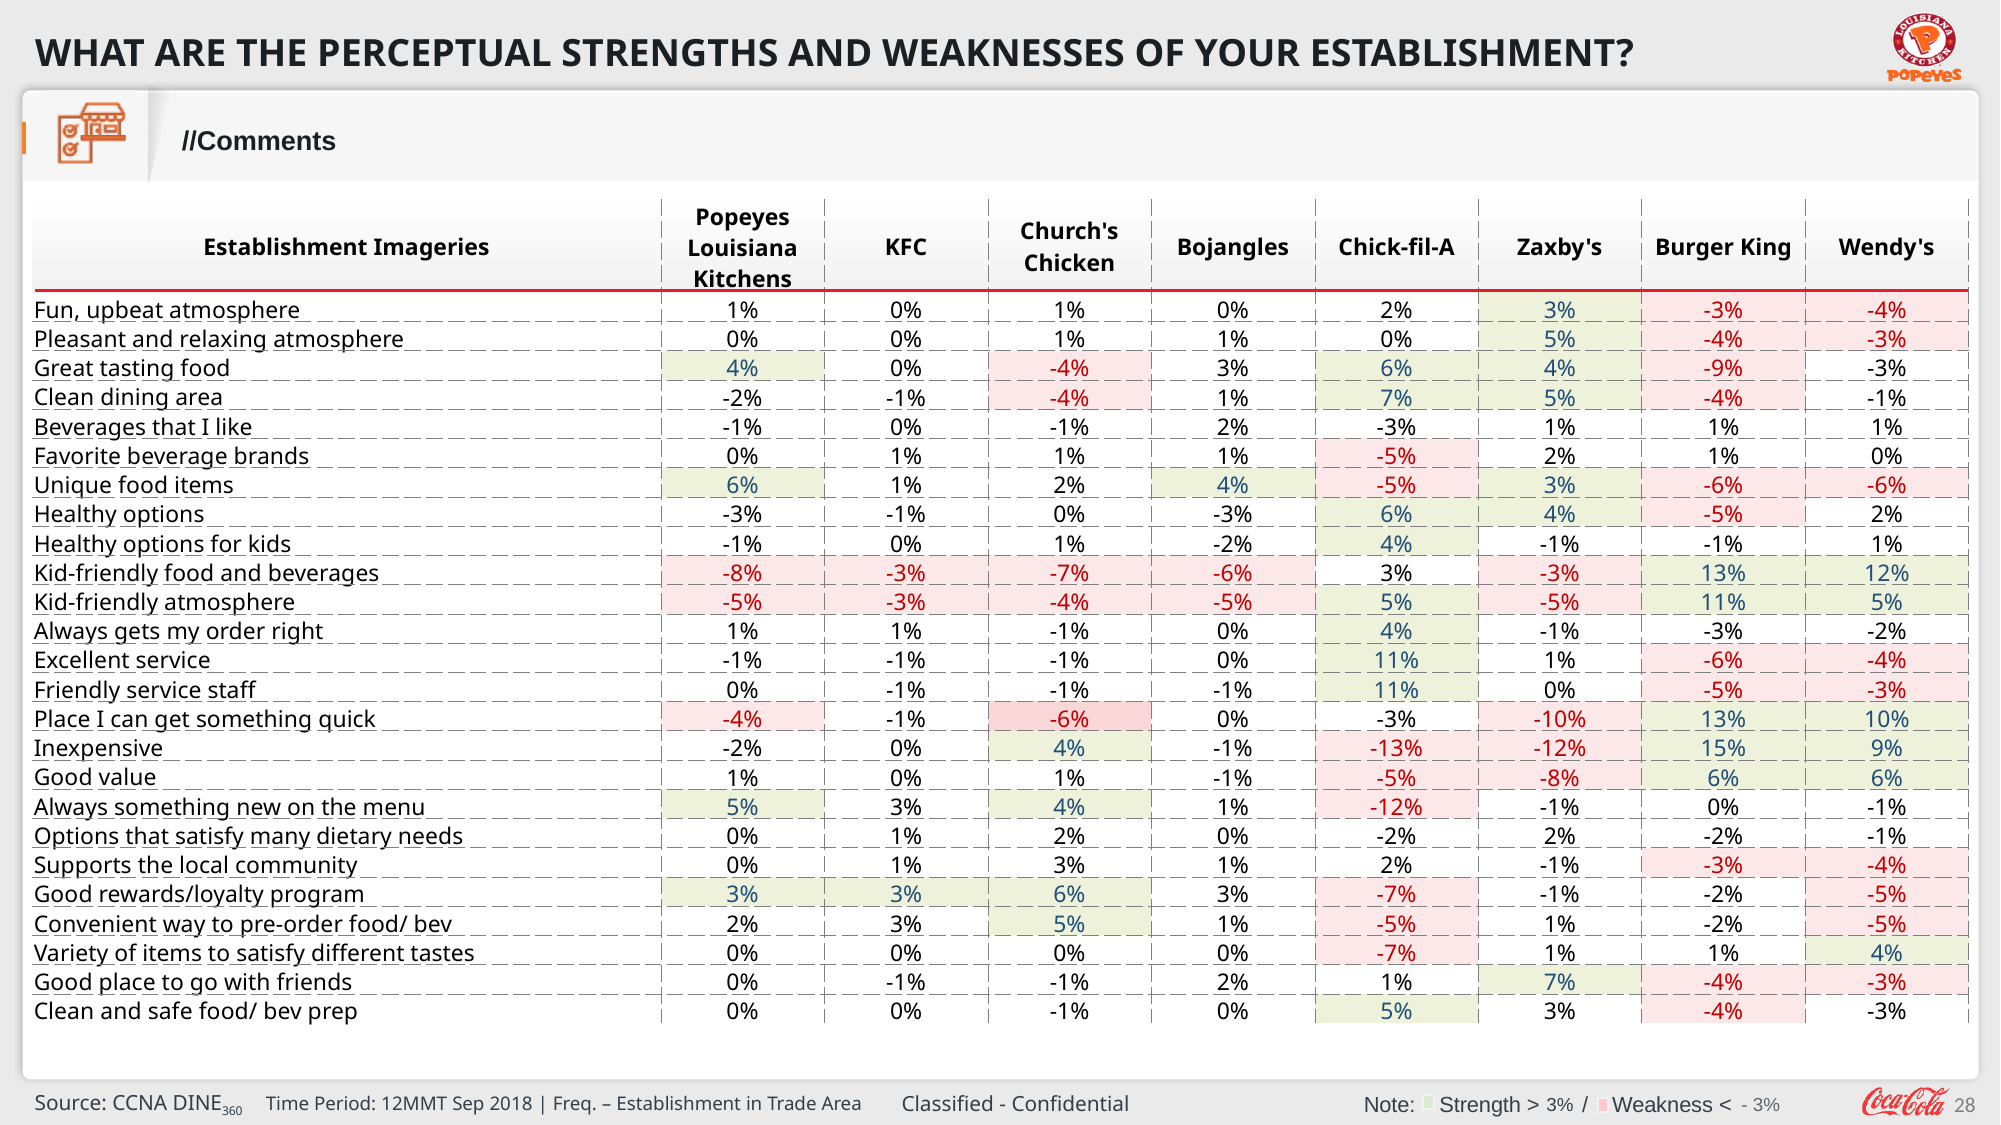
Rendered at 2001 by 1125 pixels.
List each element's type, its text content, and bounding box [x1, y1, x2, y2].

table_cell 5% [1315, 994, 1478, 1023]
table_cell 3% [824, 789, 988, 818]
table_cell Fun, upbeat atmosphere [32, 292, 661, 321]
table_cell 5% [661, 789, 824, 818]
table_cell Kid-friendly atmosphere [32, 585, 661, 614]
table_cell 1% [1151, 789, 1315, 818]
table_cell -3% [824, 585, 988, 614]
table_cell -2% [1151, 526, 1315, 555]
table_cell 2% [988, 818, 1151, 848]
picture [1887, 12, 1961, 82]
table_cell -5% [661, 585, 824, 614]
table_cell -3% [1315, 701, 1478, 731]
table_cell 2% [1315, 292, 1478, 321]
table_cell -7% [1315, 877, 1478, 906]
table_cell 1% [1642, 409, 1805, 438]
table_cell 1% [661, 760, 824, 789]
table_cell 1% [661, 292, 824, 321]
text_box Note: Strength > / Weakness < [1349, 1084, 1859, 1124]
table_cell -1% [824, 380, 988, 409]
table_cell -1% [988, 672, 1151, 701]
table_cell 0% [824, 935, 988, 965]
table_cell 0% [661, 935, 824, 965]
table_cell 13% [1642, 555, 1805, 585]
table_cell -4% [1805, 848, 1969, 877]
table_cell 1% [988, 438, 1151, 468]
table_cell 4% [988, 789, 1151, 818]
table_cell 1% [824, 468, 988, 497]
text_box //Comments [210, 111, 532, 164]
table_cell 3% [824, 877, 988, 906]
table_cell -1% [1478, 877, 1642, 906]
table_cell -3% [1642, 292, 1805, 321]
table_cell Clean and safe food/ bev prep [32, 994, 661, 1023]
table_cell -1% [1151, 731, 1315, 760]
table_cell 0% [1151, 935, 1315, 965]
table_cell -1% [661, 409, 824, 438]
table_cell 6% [1315, 497, 1478, 526]
table_cell 2% [1478, 818, 1642, 848]
table_cell 4% [1151, 468, 1315, 497]
table_cell -4% [661, 701, 824, 731]
table_cell -5% [1642, 497, 1805, 526]
table_header KFC [824, 199, 988, 289]
table_cell 5% [1478, 380, 1642, 409]
table_cell 1% [661, 614, 824, 643]
table_cell 1% [1151, 321, 1315, 351]
table_cell Healthy options for kids [32, 526, 661, 555]
table_cell -1% [988, 994, 1151, 1023]
table_cell -4% [1805, 643, 1969, 672]
table_cell -1% [1805, 789, 1969, 818]
table_cell 2% [1315, 848, 1478, 877]
table_cell 0% [1151, 643, 1315, 672]
table_cell 1% [1805, 526, 1969, 555]
table_cell Variety of items to satisfy different tastes [32, 935, 661, 965]
table_cell -4% [1642, 380, 1805, 409]
table_cell 5% [988, 906, 1151, 935]
table_cell 0% [1642, 789, 1805, 818]
table_cell 0% [1151, 818, 1315, 848]
table_cell -2% [1642, 906, 1805, 935]
table_cell Always gets my order right [32, 614, 661, 643]
table_cell 1% [1478, 643, 1642, 672]
table_cell 1% [1151, 438, 1315, 468]
table_cell Always something new on the menu [32, 789, 661, 818]
table_cell -3% [1805, 994, 1969, 1023]
table_cell 3% [661, 877, 824, 906]
table_cell -4% [1805, 292, 1969, 321]
table_cell -5% [1805, 877, 1969, 906]
table_cell -5% [1478, 585, 1642, 614]
table_cell 3% [1478, 292, 1642, 321]
table_cell Convenient way to pre-order food/ bev [32, 906, 661, 935]
table_cell 11% [1315, 643, 1478, 672]
table_header Burger King [1642, 199, 1805, 289]
table_cell -3% [1805, 672, 1969, 701]
table_cell -4% [988, 380, 1151, 409]
table_cell 4% [1315, 614, 1478, 643]
table_cell 0% [1151, 994, 1315, 1023]
table_cell 6% [1805, 760, 1969, 789]
table_cell -7% [988, 555, 1151, 585]
table_cell 3% [1478, 468, 1642, 497]
table_cell -4% [1642, 994, 1805, 1023]
table_cell 6% [1315, 351, 1478, 380]
table_cell -6% [1642, 643, 1805, 672]
table_cell Great tasting food [32, 351, 661, 380]
table_cell -3% [1642, 614, 1805, 643]
table_cell -1% [1478, 848, 1642, 877]
table_cell -1% [1478, 789, 1642, 818]
table_cell -4% [988, 585, 1151, 614]
table_header Wendy's [1805, 199, 1969, 289]
table_cell 0% [824, 760, 988, 789]
table_cell -1% [988, 965, 1151, 994]
table_cell -1% [661, 643, 824, 672]
table_header Establishment Imageries [32, 199, 661, 292]
table_cell 7% [1478, 965, 1642, 994]
table_cell -5% [1315, 906, 1478, 935]
table_cell -1% [988, 409, 1151, 438]
table_cell -3% [1805, 965, 1969, 994]
table_cell Inexpensive [32, 731, 661, 760]
table_cell 13% [1642, 701, 1805, 731]
picture [1860, 1085, 1955, 1121]
table_cell -2% [661, 380, 824, 409]
table_cell Supports the local community [32, 848, 661, 877]
table_cell 0% [661, 321, 824, 351]
table_cell -1% [824, 643, 988, 672]
table_header Bojangles [1151, 199, 1315, 289]
table_cell -4% [1642, 321, 1805, 351]
table_cell 0% [661, 965, 824, 994]
table_cell 0% [661, 994, 824, 1023]
table_cell -8% [1478, 760, 1642, 789]
text_box 3% [1531, 1085, 1657, 1123]
table_cell -6% [1151, 555, 1315, 585]
table_cell 3% [1151, 351, 1315, 380]
table_cell -8% [661, 555, 824, 585]
table_cell -2% [1642, 818, 1805, 848]
table_cell Healthy options [32, 497, 661, 526]
table_cell 0% [824, 526, 988, 555]
table_cell 1% [1642, 935, 1805, 965]
table_cell -5% [1642, 672, 1805, 701]
table_cell 2% [661, 906, 824, 935]
table_cell 5% [1805, 585, 1969, 614]
table_cell -13% [1315, 731, 1478, 760]
table_cell 4% [1478, 497, 1642, 526]
table_cell 3% [1478, 994, 1642, 1023]
table_cell -5% [1315, 438, 1478, 468]
table_cell 3% [824, 906, 988, 935]
table_cell 11% [1642, 585, 1805, 614]
table_cell 7% [1315, 380, 1478, 409]
table_cell -2% [1642, 877, 1805, 906]
table_cell Good rewards/loyalty program [32, 877, 661, 906]
table_cell 2% [1151, 965, 1315, 994]
table_cell 1% [1642, 438, 1805, 468]
table_cell 1% [988, 760, 1151, 789]
table_cell 0% [661, 818, 824, 848]
text_box Time Period: 12MMT Sep 2018 | Freq. – Establishment in Trade Area [239, 1091, 893, 1115]
table_cell 3% [988, 848, 1151, 877]
table_cell -1% [988, 643, 1151, 672]
table_cell -3% [1805, 321, 1969, 351]
table_cell 3% [1315, 555, 1478, 585]
table_cell -2% [1805, 614, 1969, 643]
table_cell -2% [1315, 818, 1478, 848]
table_cell Beverages that I like [32, 409, 661, 438]
table_cell -1% [824, 701, 988, 731]
table_cell Good place to go with friends [32, 965, 661, 994]
table_cell 1% [1478, 409, 1642, 438]
table_cell 1% [1478, 935, 1642, 965]
table_cell 0% [1478, 672, 1642, 701]
table_cell 4% [988, 731, 1151, 760]
table_cell 1% [824, 614, 988, 643]
text_box [210, 91, 1979, 181]
table_cell 0% [1151, 614, 1315, 643]
table_cell 4% [1315, 526, 1478, 555]
table_cell 2% [988, 468, 1151, 497]
table_cell -1% [661, 526, 824, 555]
table_cell 1% [1478, 906, 1642, 935]
table_cell Kid-friendly food and beverages [32, 555, 661, 585]
table_cell 0% [1315, 321, 1478, 351]
table_cell Place I can get something quick [32, 701, 661, 731]
table_cell 1% [1151, 380, 1315, 409]
table_cell -6% [1642, 468, 1805, 497]
table_cell 0% [661, 672, 824, 701]
table_cell -3% [1642, 848, 1805, 877]
table_cell -1% [988, 614, 1151, 643]
table_cell -1% [1478, 614, 1642, 643]
table_cell Unique food items [32, 468, 661, 497]
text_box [23, 86, 135, 181]
table_header Popeyes Louisiana Kitchens [661, 199, 824, 289]
table_cell -10% [1478, 701, 1642, 731]
table_cell 1% [988, 321, 1151, 351]
table_cell 1% [1805, 409, 1969, 438]
table_cell 15% [1642, 731, 1805, 760]
table_cell -5% [1315, 468, 1478, 497]
table_cell 4% [1478, 351, 1642, 380]
table_cell -1% [1151, 760, 1315, 789]
table_cell 9% [1805, 731, 1969, 760]
text_box WHAT ARE THE PERCEPTUAL STRENGTHS AND WEAKNESSES OF YOUR ESTABLISHMENT? [20, 14, 1887, 82]
table_cell -12% [1478, 731, 1642, 760]
table_cell 4% [1805, 935, 1969, 965]
table_cell 6% [988, 877, 1151, 906]
table_cell 0% [988, 935, 1151, 965]
table_cell 1% [1315, 965, 1478, 994]
table_cell 2% [1151, 409, 1315, 438]
table_cell -1% [1805, 818, 1969, 848]
table_cell 0% [1151, 701, 1315, 731]
table_cell -1% [824, 965, 988, 994]
table_cell 0% [824, 994, 988, 1023]
table_cell 0% [661, 848, 824, 877]
table_cell -1% [1805, 380, 1969, 409]
table_cell 1% [824, 848, 988, 877]
table_cell 0% [824, 351, 988, 380]
table_cell Friendly service staff [32, 672, 661, 701]
table_header Zaxby's [1478, 199, 1642, 289]
table_cell 1% [1151, 848, 1315, 877]
table_cell -6% [988, 701, 1151, 731]
text_box - 3% [1726, 1085, 1852, 1123]
table_cell 1% [824, 818, 988, 848]
table_cell 0% [1151, 292, 1315, 321]
table_cell Favorite beverage brands [32, 438, 661, 468]
table_cell 0% [824, 409, 988, 438]
table_cell -4% [1642, 965, 1805, 994]
table_cell 3% [1151, 877, 1315, 906]
table_cell 11% [1315, 672, 1478, 701]
table_cell -5% [1805, 906, 1969, 935]
table_cell 1% [824, 438, 988, 468]
table_cell 1% [988, 526, 1151, 555]
table_cell -4% [988, 351, 1151, 380]
table_cell 0% [824, 731, 988, 760]
table_cell -5% [1151, 585, 1315, 614]
table_cell 10% [1805, 701, 1969, 731]
table_cell -1% [1478, 526, 1642, 555]
table_cell -1% [824, 497, 988, 526]
table_cell 0% [1805, 438, 1969, 468]
table_cell 6% [661, 468, 824, 497]
table_cell 5% [1478, 321, 1642, 351]
table_cell -9% [1642, 351, 1805, 380]
table_cell -3% [1315, 409, 1478, 438]
table_header Church's Chicken [988, 199, 1151, 289]
table_cell 2% [1805, 497, 1969, 526]
table_cell 1% [1151, 906, 1315, 935]
table_header Chick-fil-A [1315, 199, 1478, 289]
table_cell 6% [1642, 760, 1805, 789]
table_cell -2% [661, 731, 824, 760]
table_cell 0% [824, 321, 988, 351]
table_cell 2% [1478, 438, 1642, 468]
table_cell 12% [1805, 555, 1969, 585]
table_cell -3% [661, 497, 824, 526]
text_box [21, 89, 1980, 1081]
table_cell -1% [1642, 526, 1805, 555]
table_cell Pleasant and relaxing atmosphere [32, 321, 661, 351]
table_cell -3% [824, 555, 988, 585]
table_cell 4% [661, 351, 824, 380]
table_cell -6% [1805, 468, 1969, 497]
table_cell -1% [1151, 672, 1315, 701]
table_cell 0% [661, 438, 824, 468]
text_box [1422, 1094, 1435, 1110]
table_cell -7% [1315, 935, 1478, 965]
table_cell -3% [1805, 351, 1969, 380]
table_cell -3% [1151, 497, 1315, 526]
table_cell -12% [1315, 789, 1478, 818]
table_cell 5% [1315, 585, 1478, 614]
table_cell Options that satisfy many dietary needs [32, 818, 661, 848]
table_cell 1% [988, 292, 1151, 321]
table_cell 0% [988, 497, 1151, 526]
table_cell 0% [824, 292, 988, 321]
picture [101, 82, 210, 183]
table_cell -3% [1478, 555, 1642, 585]
table_cell -5% [1315, 760, 1478, 789]
table_cell -1% [824, 672, 988, 701]
table_cell Excellent service [32, 643, 661, 672]
table_cell Clean dining area [32, 380, 661, 409]
table_cell Good value [32, 760, 661, 789]
